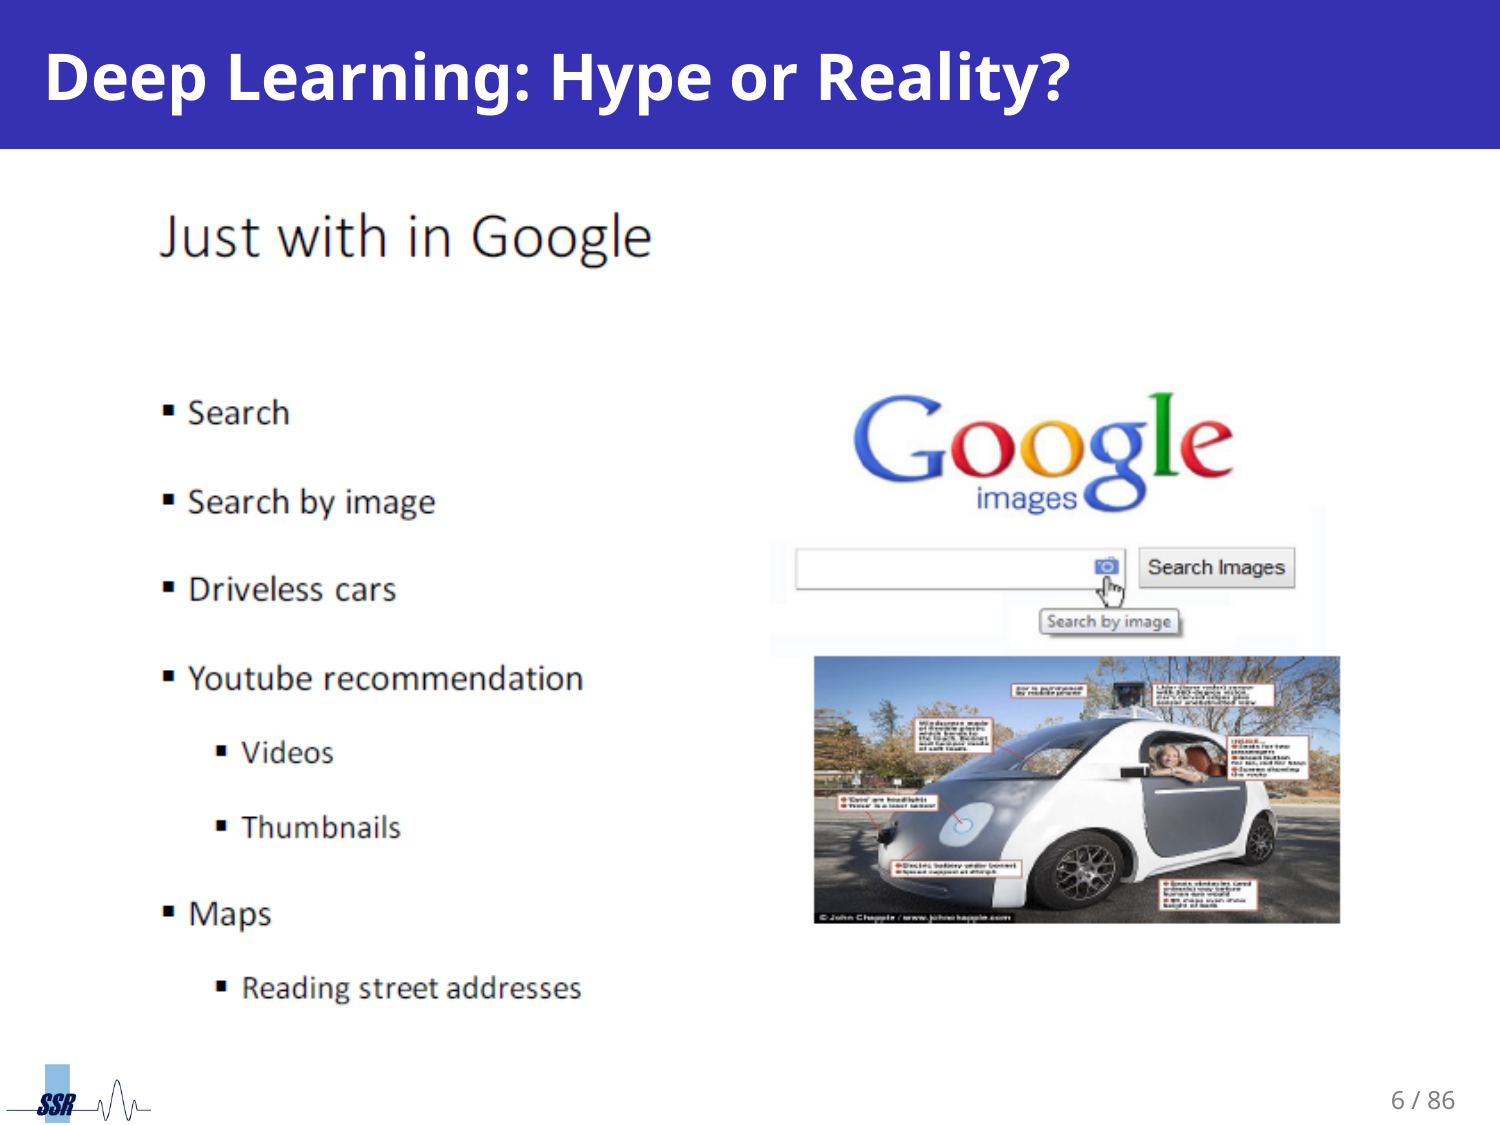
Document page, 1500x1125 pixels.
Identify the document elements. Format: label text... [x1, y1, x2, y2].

picture [111, 184, 1410, 1048]
title Deep Learning: Hype or Reality? [0, 0, 1500, 151]
picture [1, 1062, 151, 1125]
